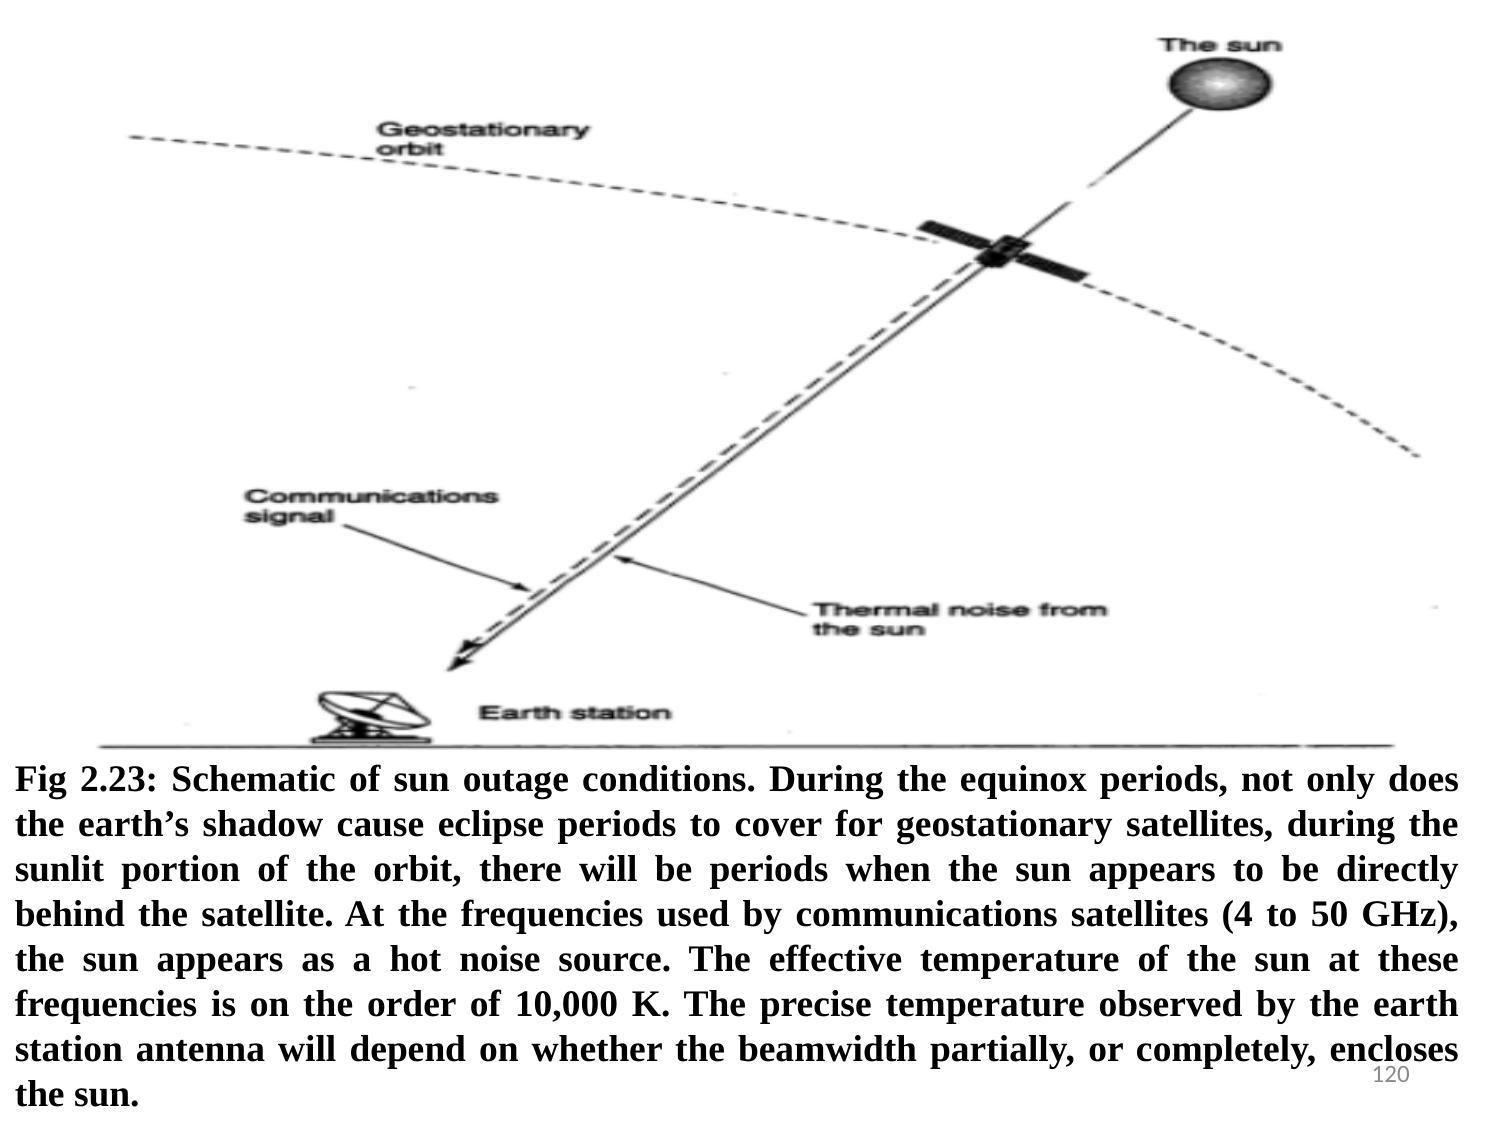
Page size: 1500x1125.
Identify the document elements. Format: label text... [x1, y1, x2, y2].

picture [24, 37, 1438, 751]
text_box Fig 2.23: Schematic of sun outage conditions. During the equinox periods, not only does the earth’s shadow cause eclipse periods to cover for geostationary satellites, during the sunlit portion of the orbit, there will be periods when the sun appears to be directly behind the satellite. At the frequencies used by communications satellites (4 to 50 GHz), the sun appears as a hot noise source. The effective temperature of the sun at these frequencies is on the order of 10,000 K. The precise temperature observed by the earth station antenna will depend on whether the beamwidth partially, or completely, encloses the sun. [0, 746, 1475, 1121]
slide_number 120 [1074, 1042, 1425, 1103]
